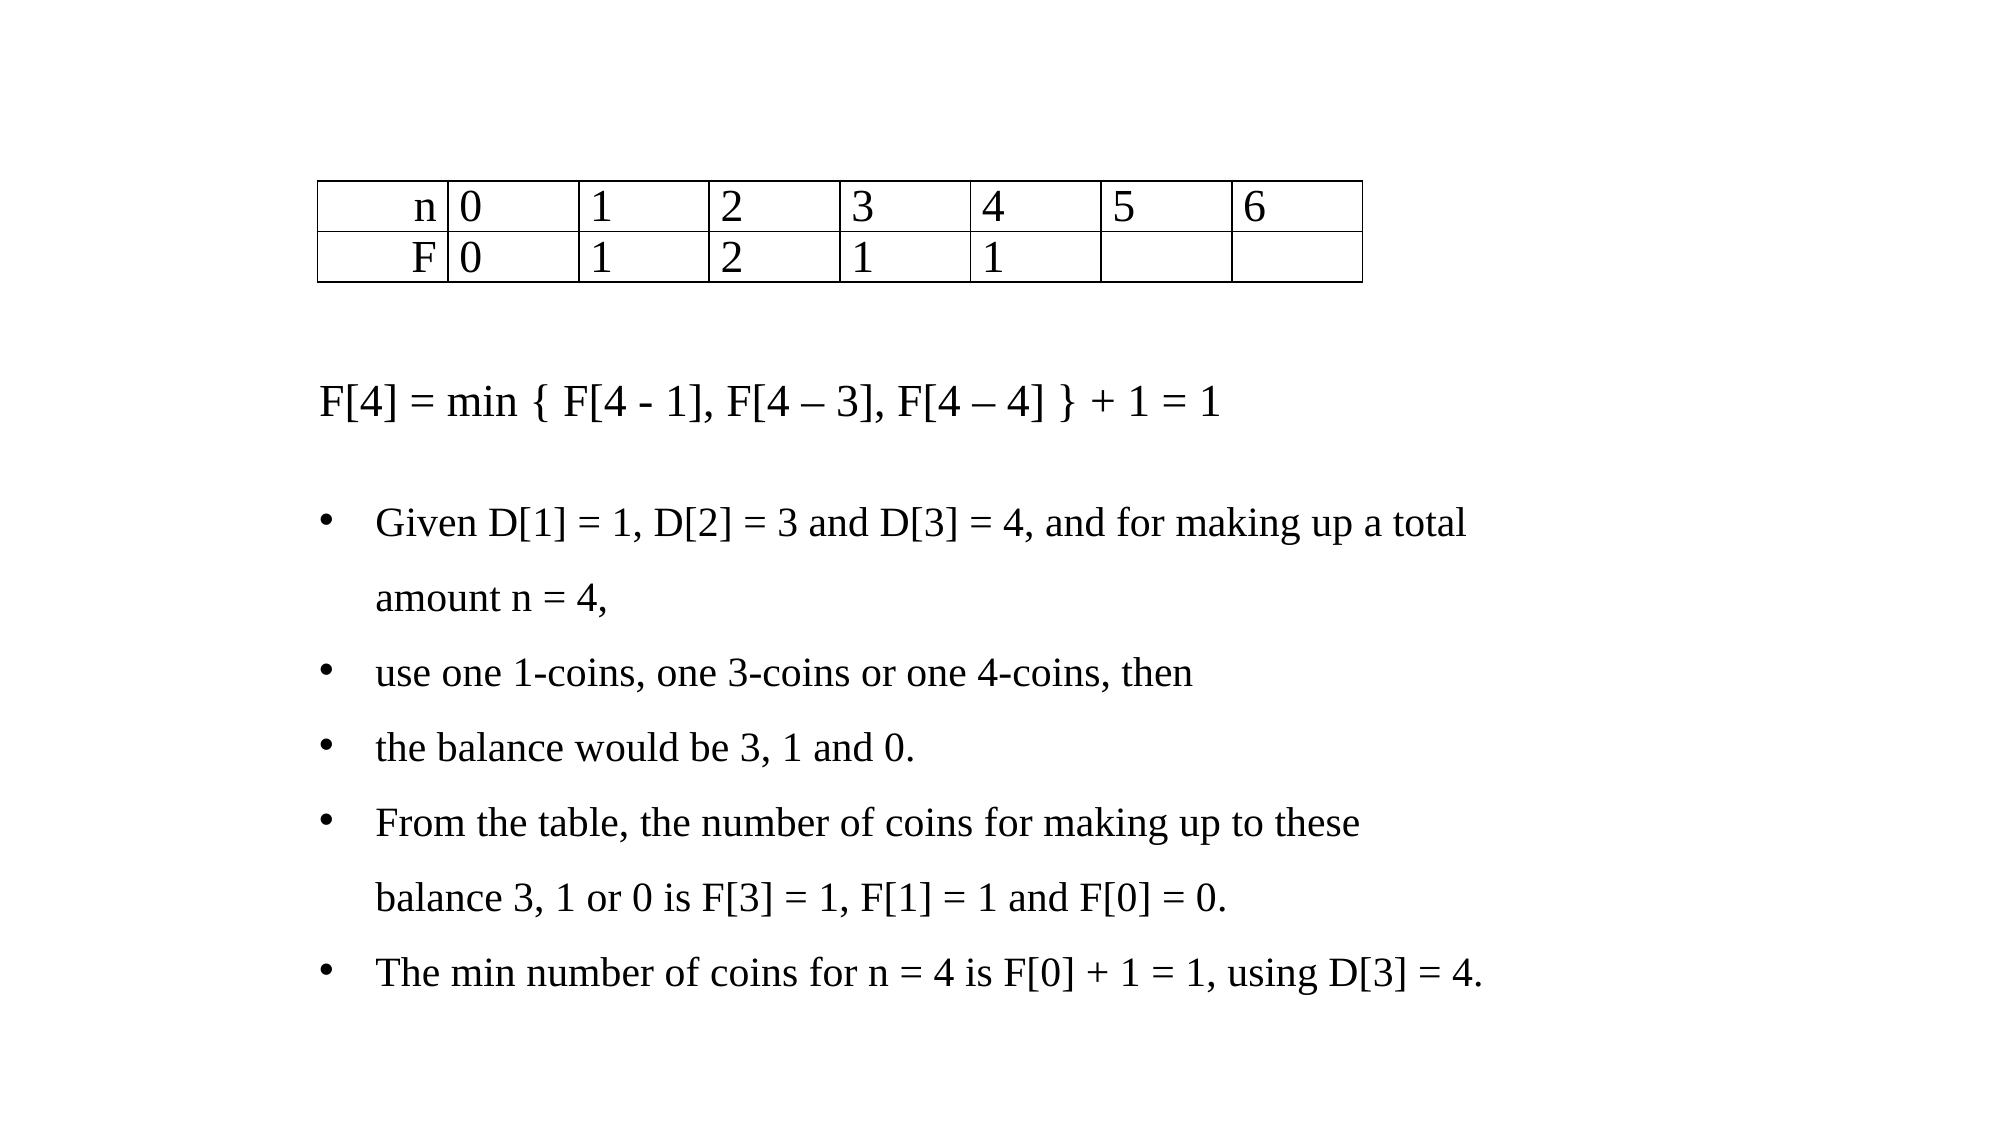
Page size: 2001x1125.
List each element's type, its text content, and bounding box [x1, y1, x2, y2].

table_cell 1 [841, 232, 970, 281]
table_cell [1233, 232, 1362, 281]
text_box Given D[1] = 1, D[2] = 3 and D[3] = 4, and for making up a total amount n = 4, use one 1-coins, one 3-coins or one 4-coins, then the balance would be 3, 1 and 0. From the table, the number of coins for making up to these balance 3, 1 or 0 is F[3] = 1, F[1] = 1 and F[0] = 0. The min number of coins for n = 4 is F[0] + 1 = 1, using D[3] = 4. [304, 462, 1510, 1002]
table_header 4 [971, 182, 1100, 231]
table_header n [318, 182, 447, 231]
text_box F[4] = min { F[4 - 1], F[4 – 3], F[4 – 4] } + 1 = 1 [304, 363, 1293, 434]
table_header 5 [1102, 182, 1231, 231]
table_cell 1 [971, 232, 1100, 281]
table_header 0 [449, 182, 578, 231]
table_header 3 [841, 182, 970, 231]
table_cell 2 [710, 232, 839, 281]
table_cell F [318, 232, 447, 281]
table_header 6 [1233, 182, 1362, 231]
table_header 2 [710, 182, 839, 231]
table_cell 0 [449, 232, 578, 281]
table_cell 1 [580, 232, 708, 281]
table_header 1 [580, 182, 708, 231]
table_cell [1102, 232, 1231, 281]
